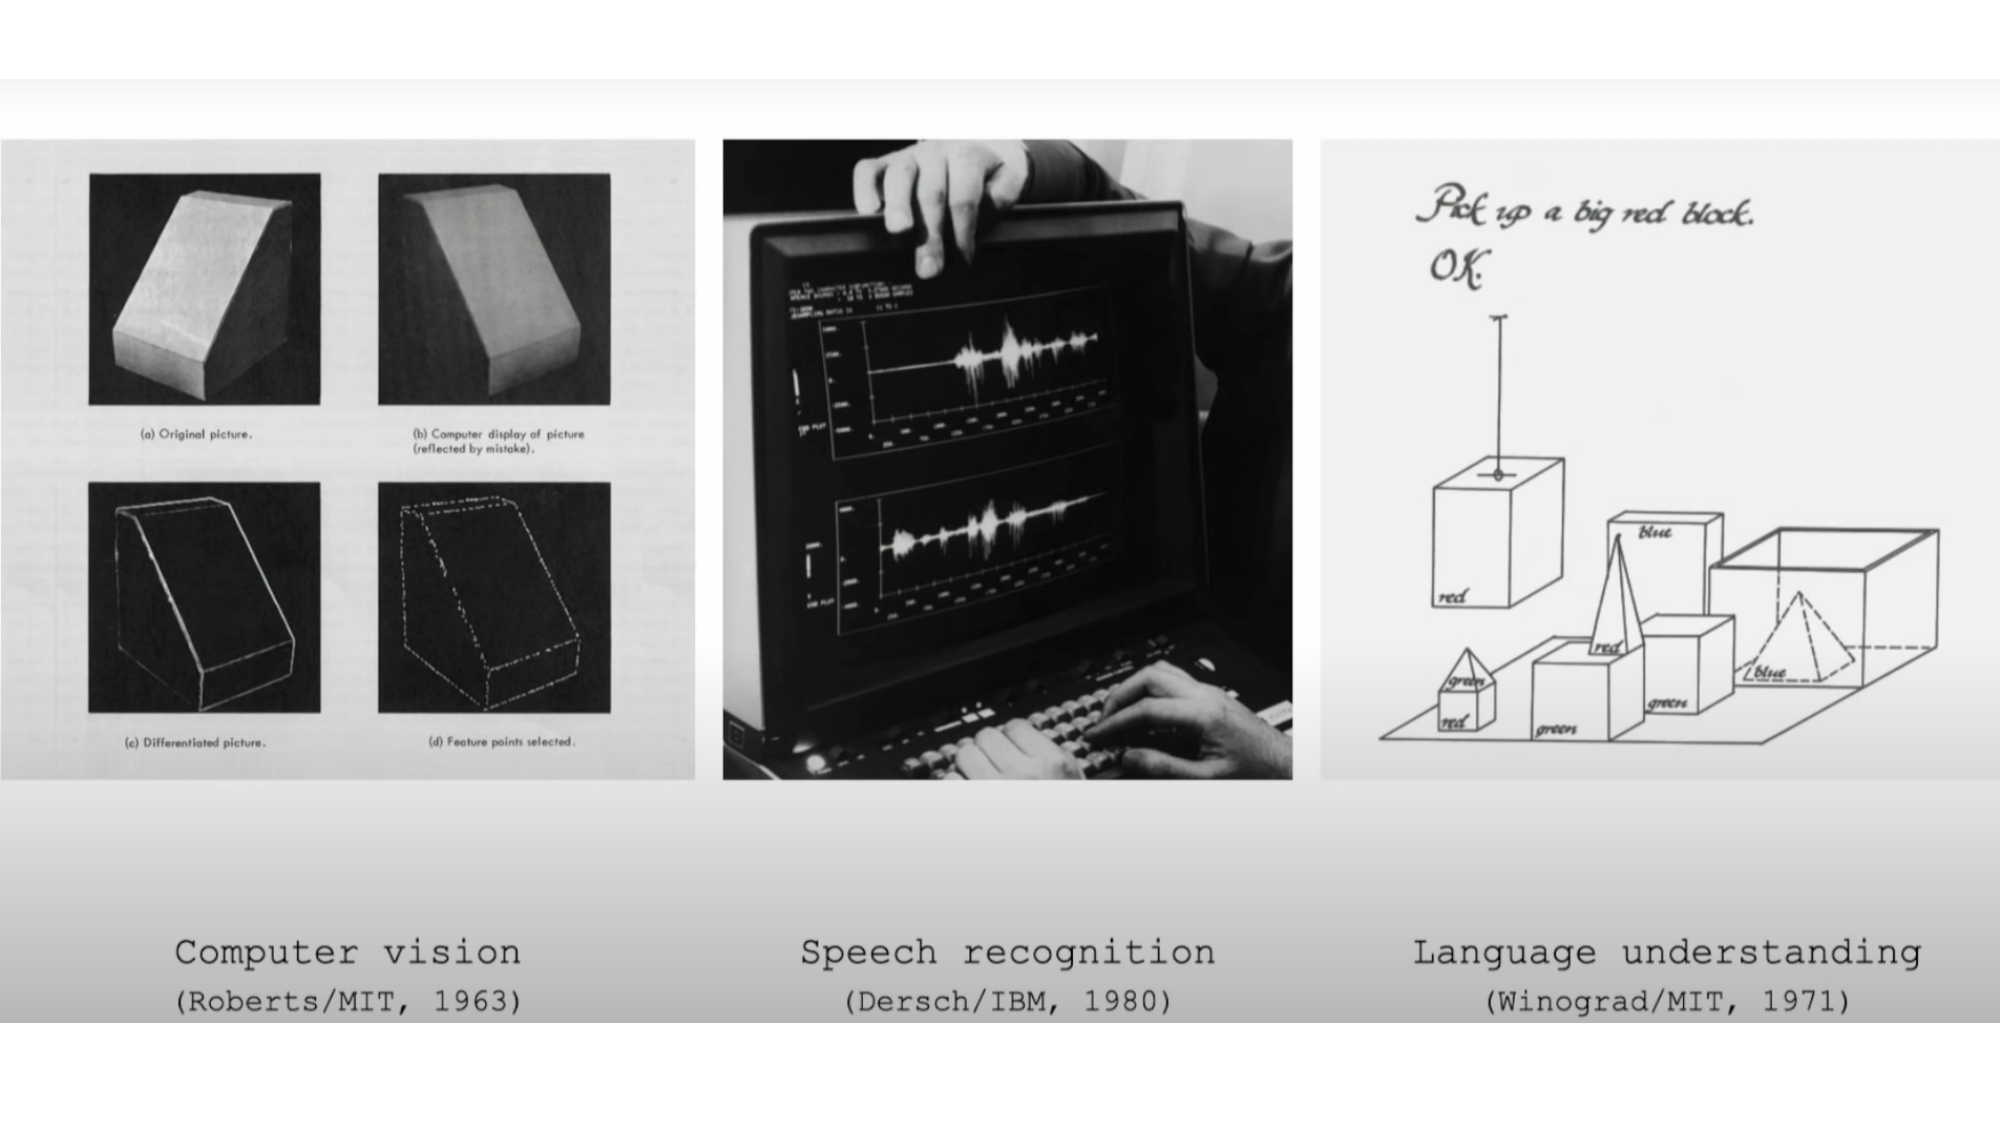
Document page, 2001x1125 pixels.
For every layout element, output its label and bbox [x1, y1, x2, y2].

list [0, 79, 2000, 1023]
